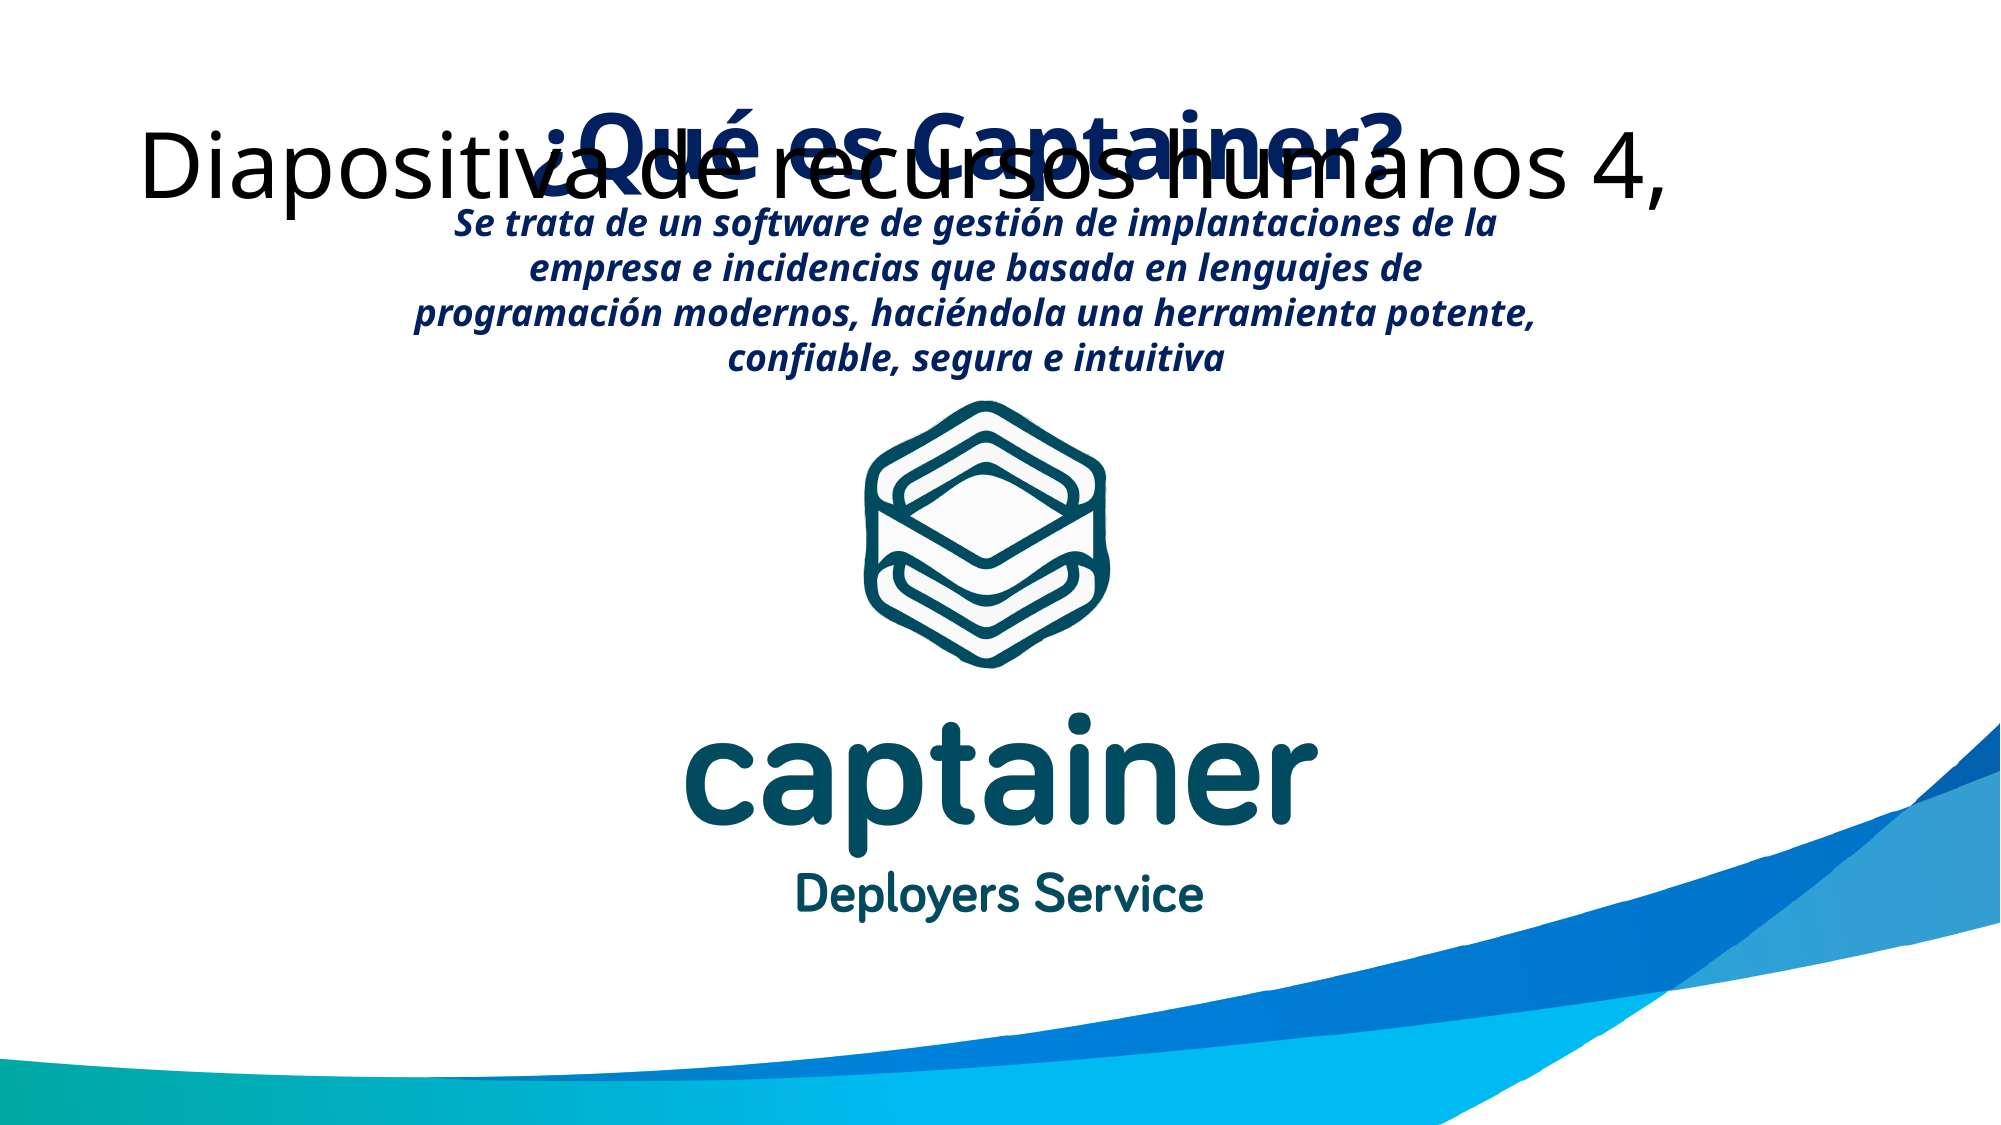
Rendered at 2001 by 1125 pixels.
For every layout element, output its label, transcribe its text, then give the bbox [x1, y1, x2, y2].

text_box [948, 336, 1045, 369]
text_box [183, 88, 1754, 336]
picture [0, 399, 2000, 1125]
title Diapositiva de recursos humanos 4, [137, 59, 1863, 278]
